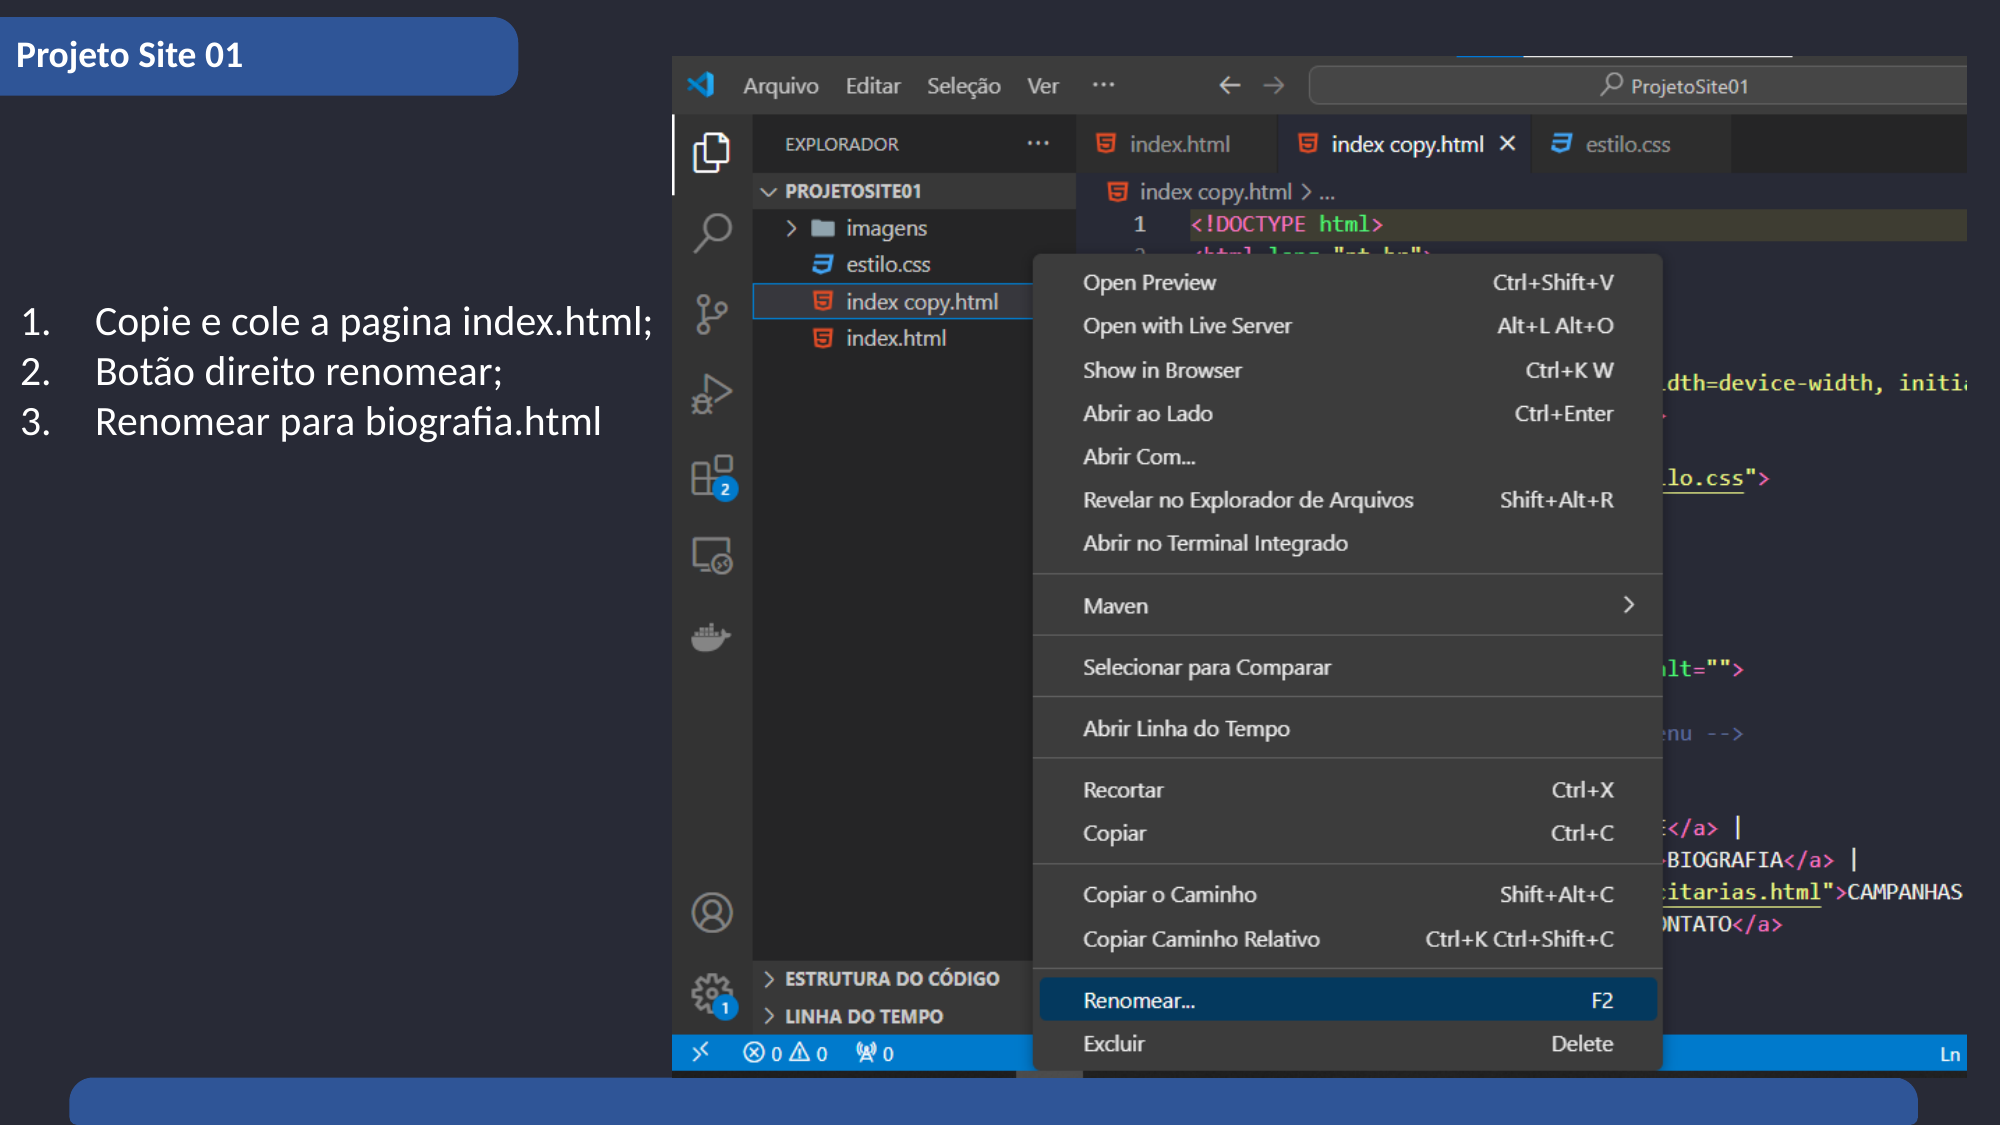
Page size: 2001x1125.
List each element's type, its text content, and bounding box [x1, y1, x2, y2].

text_box Projeto Site 01 [1, 22, 267, 83]
text_box [68, 1076, 1919, 1125]
text_box [0, 15, 520, 97]
picture [672, 56, 1967, 1078]
text_box Copie e cole a pagina index.html; Botão direito renomear; Renomear para biografia.html [5, 286, 670, 452]
